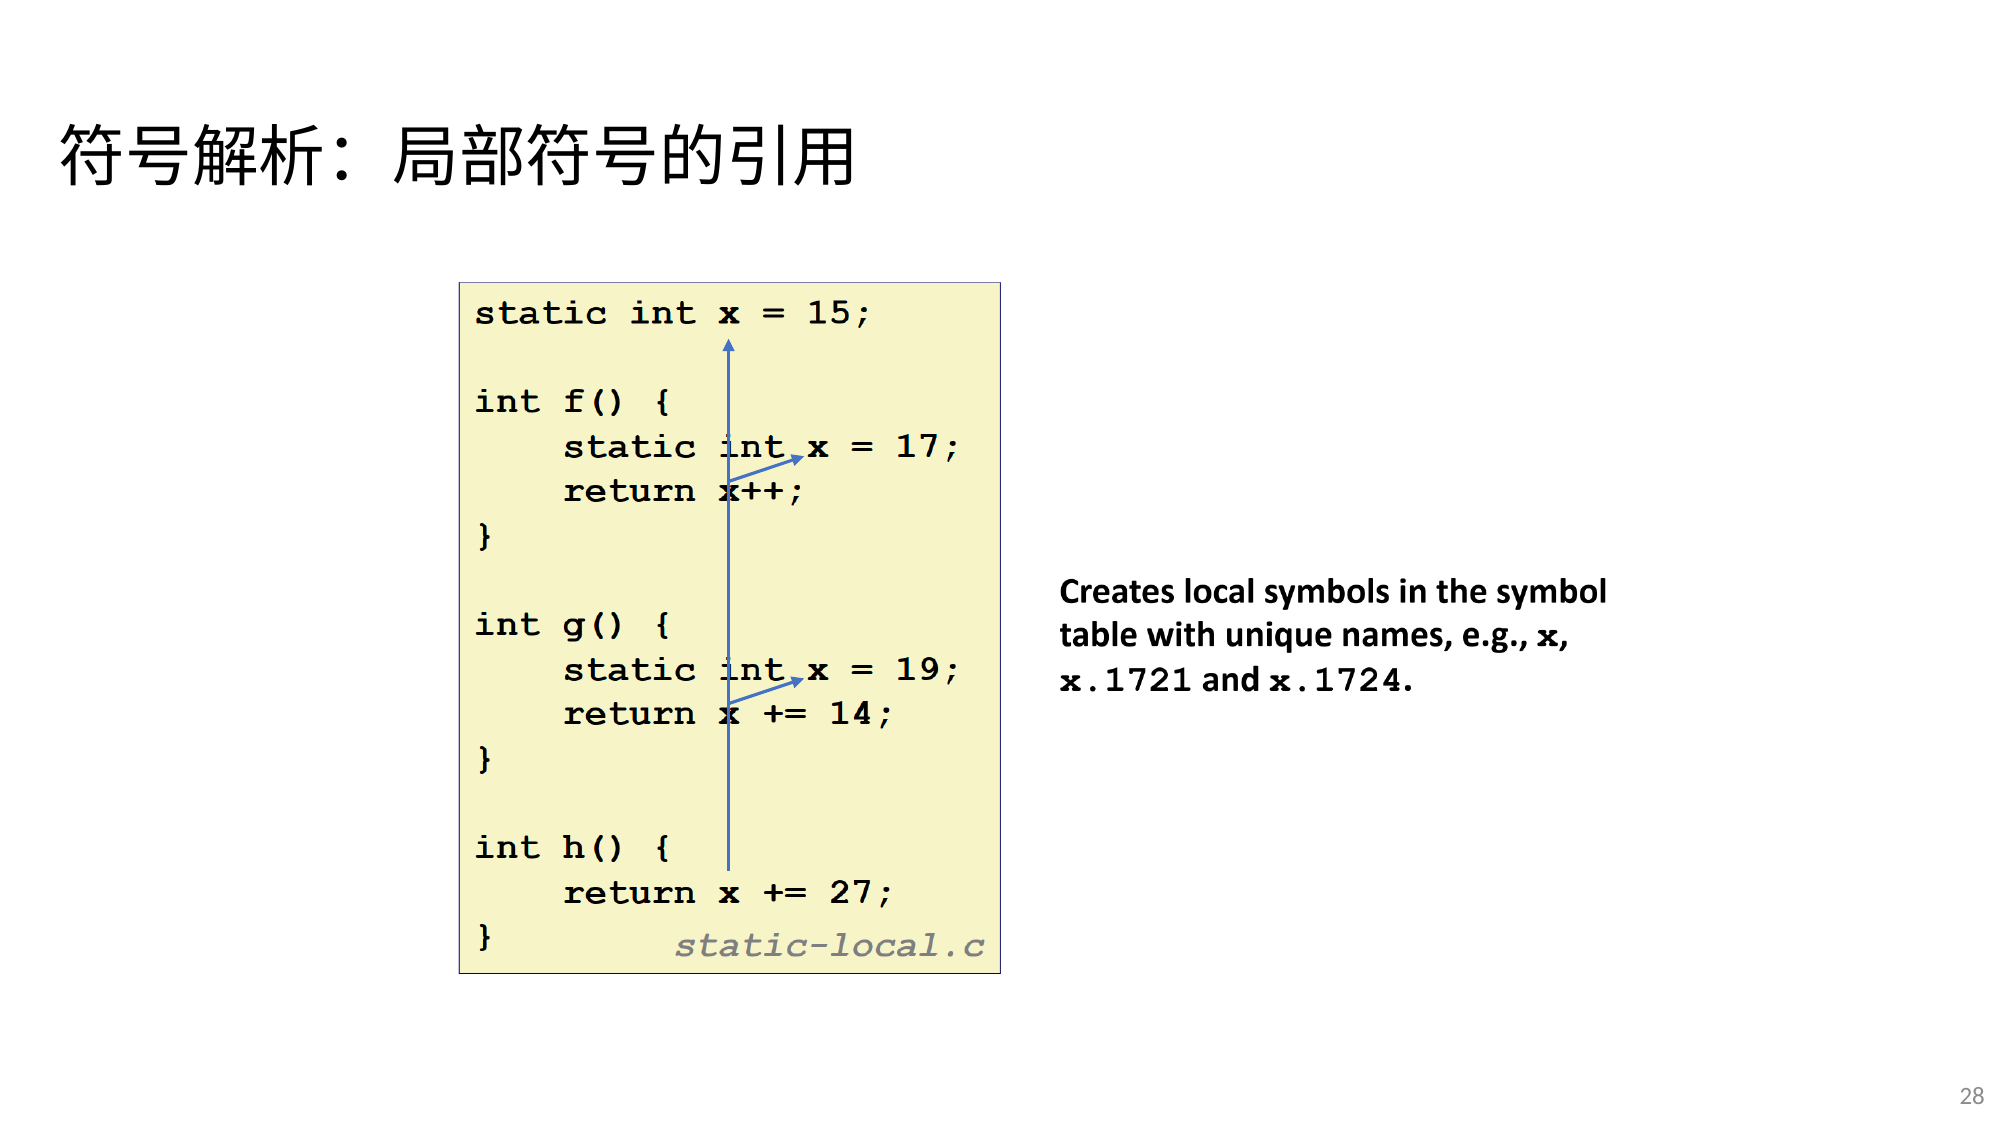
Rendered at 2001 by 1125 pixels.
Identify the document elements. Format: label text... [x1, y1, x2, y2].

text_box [729, 678, 805, 704]
picture [1050, 572, 1611, 700]
text_box 符号解析：局部符号的引用 [44, 106, 1011, 201]
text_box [729, 456, 805, 482]
picture [452, 277, 1005, 977]
slide_number 28 [1550, 1065, 2000, 1125]
